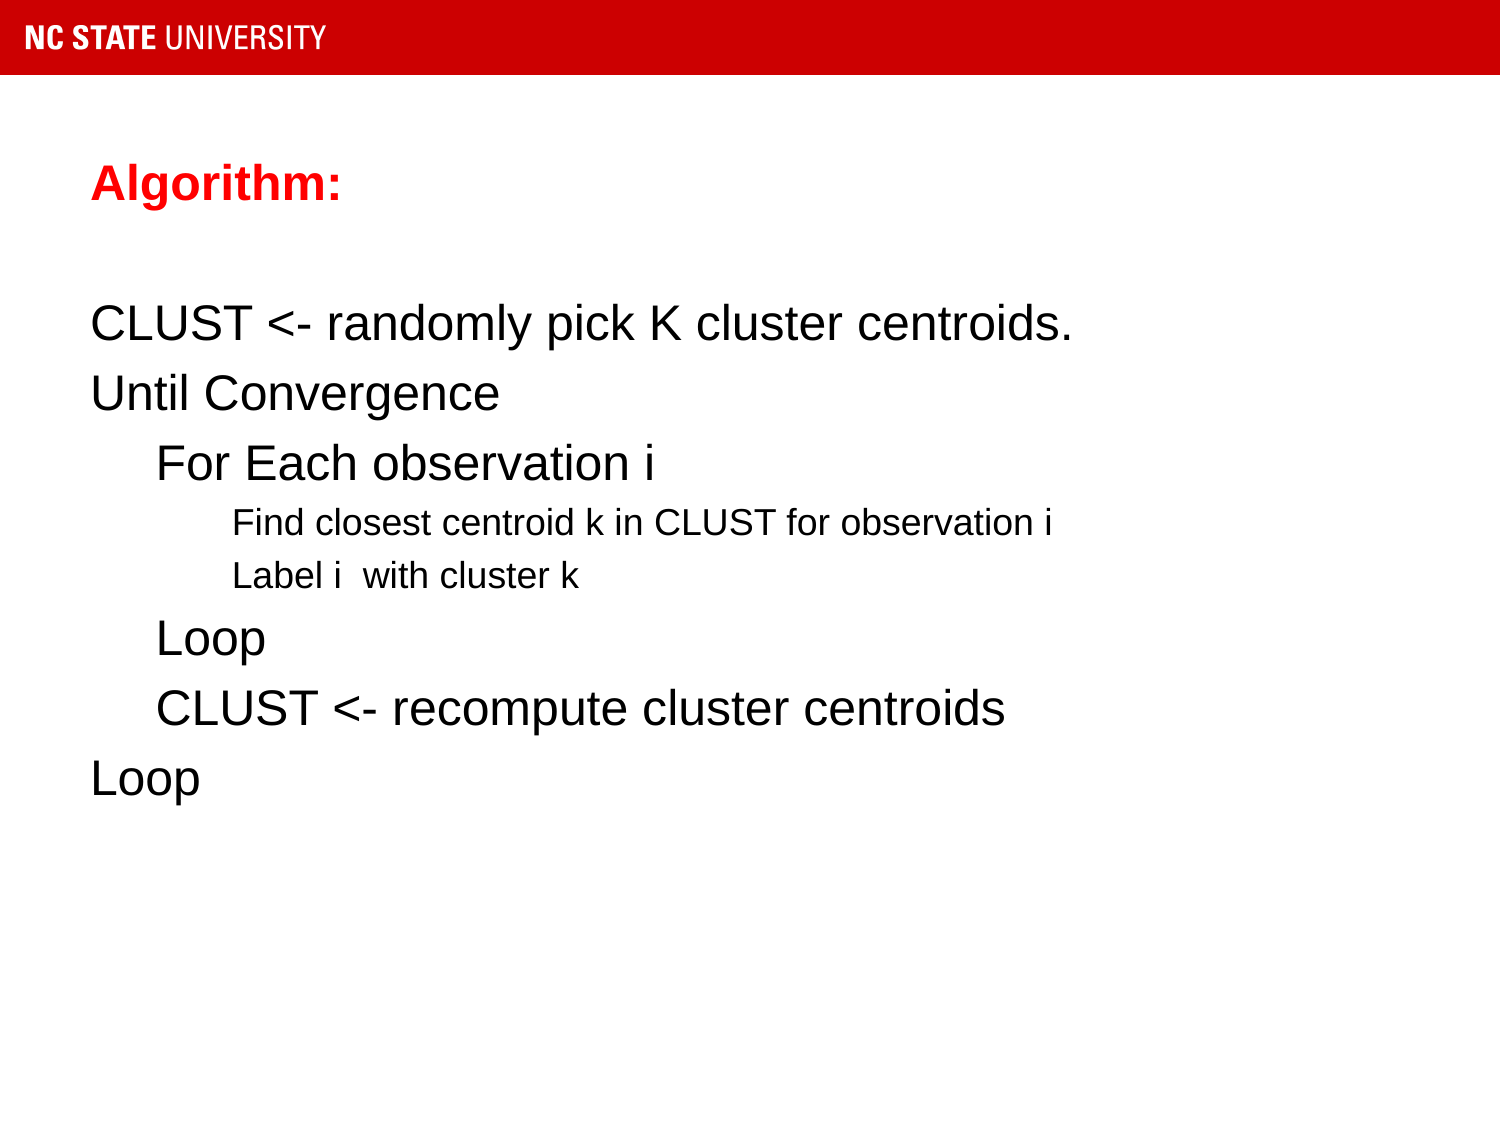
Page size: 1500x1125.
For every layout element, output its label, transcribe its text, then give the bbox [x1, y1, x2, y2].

picture [0, 0, 1500, 75]
list Algorithm: CLUST <- randomly pick K cluster centroids. Until Convergence For Each observation i Find closest centroid k in CLUST for observation i Label i with cluster k Loop CLUST <- recompute cluster centroids Loop [75, 143, 1425, 1005]
